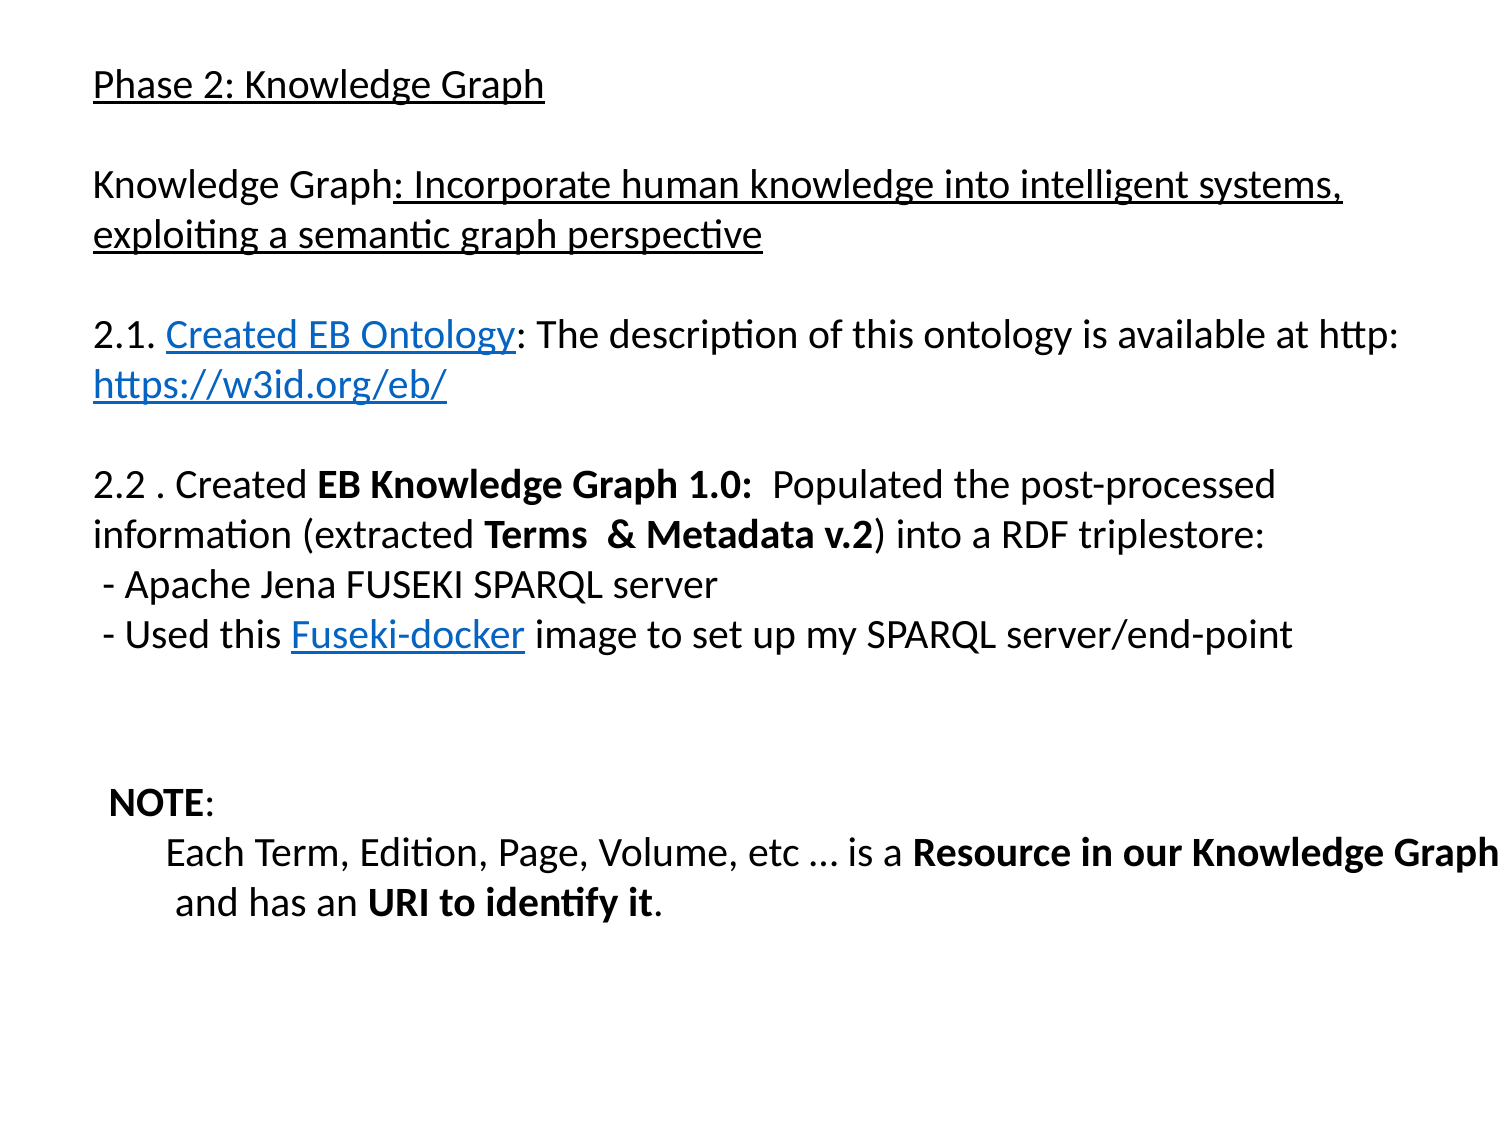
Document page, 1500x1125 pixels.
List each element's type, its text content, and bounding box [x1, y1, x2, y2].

text_box Phase 2: Knowledge Graph Knowledge Graph: Incorporate human knowledge into intelligent systems, exploiting a semantic graph perspective 2.1. Created EB Ontology: The description of this ontology is available at http: https://w3id.org/eb/ 2.2 . Created EB Knowledge Graph 1.0: Populated the post-processed information (extracted Terms & Metadata v.2) into a RDF triplestore: - Apache Jena FUSEKI SPARQL server - Used this Fuseki-docker image to set up my SPARQL server/end-point [78, 49, 1422, 715]
text_box NOTE: Each Term, Edition, Page, Volume, etc … is a Resource in our Knowledge Graph and has an URI to identify it. [93, 767, 1500, 982]
